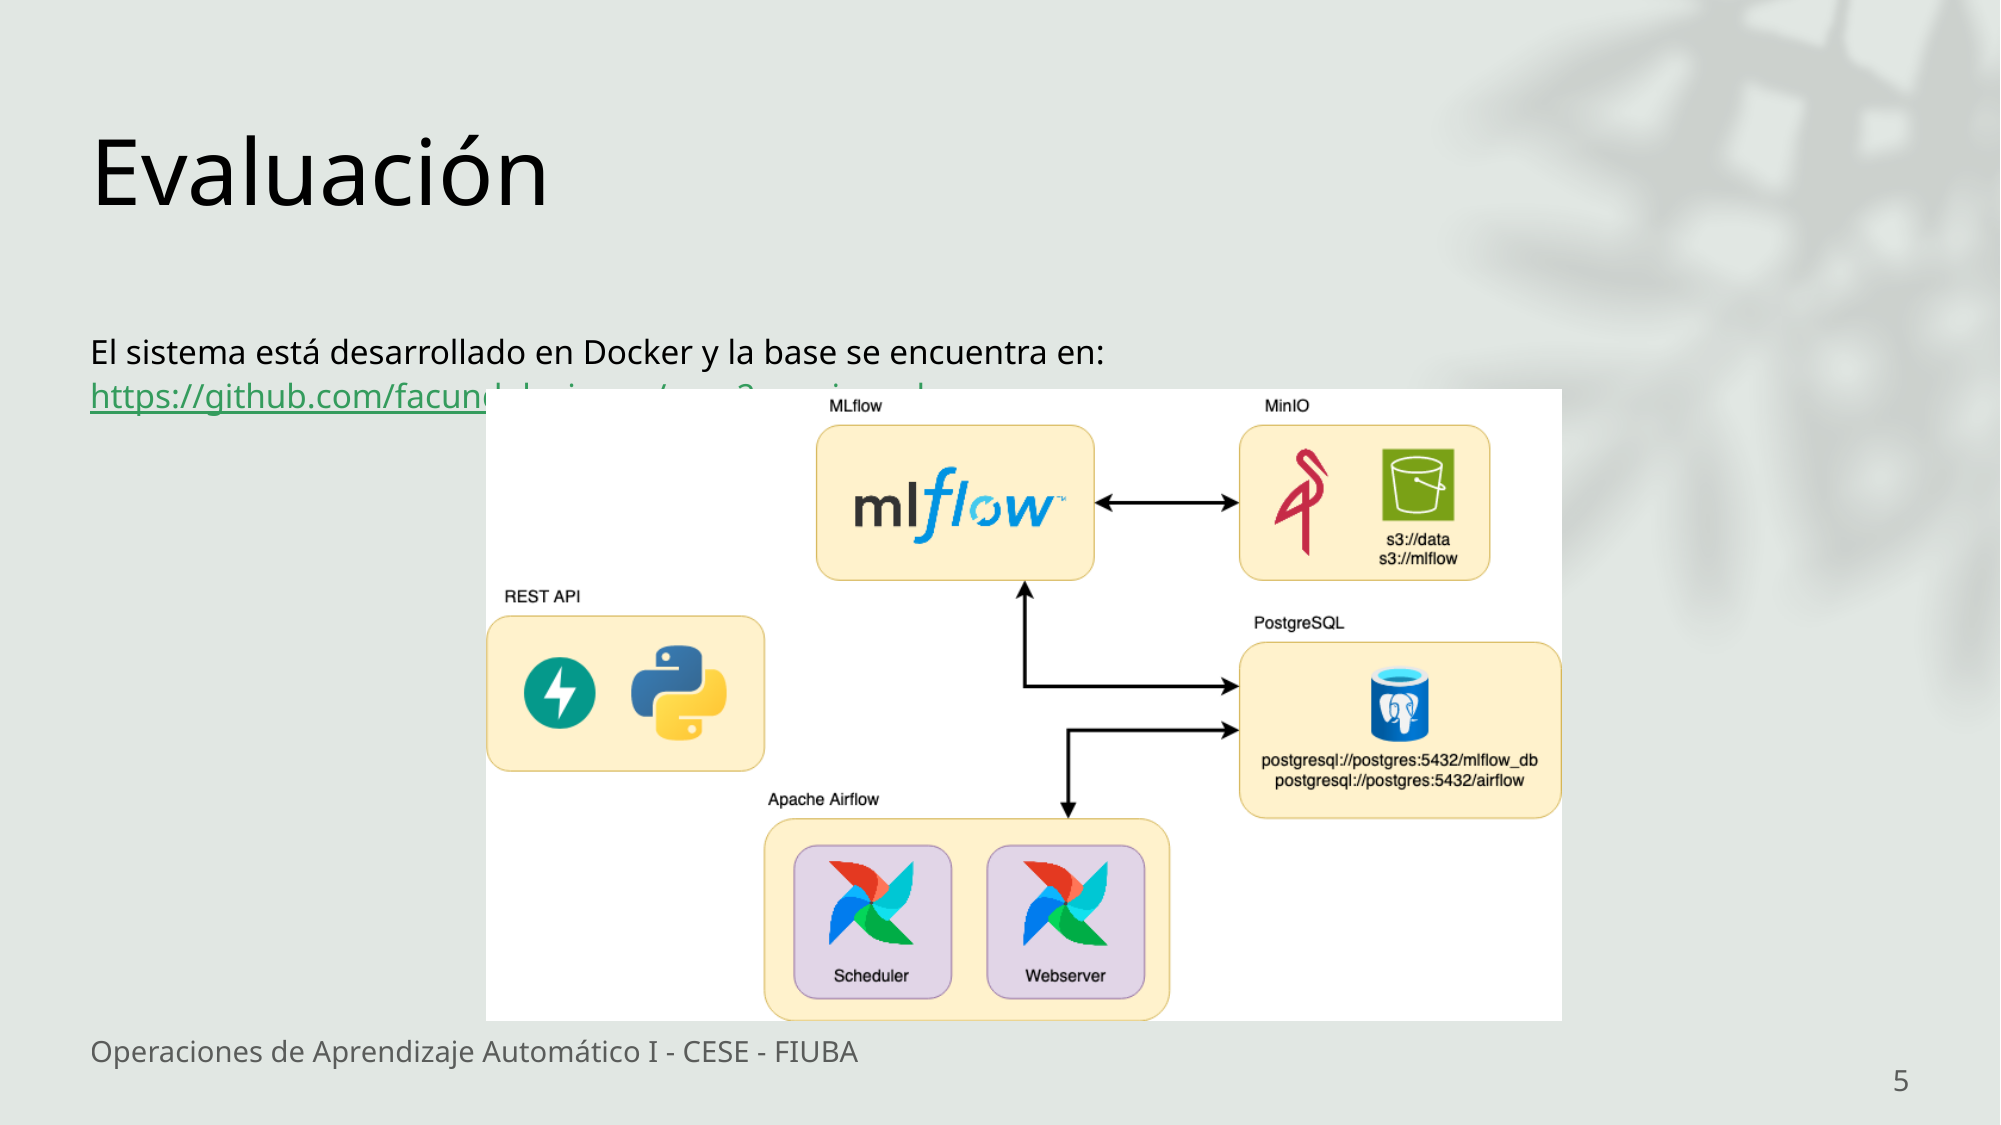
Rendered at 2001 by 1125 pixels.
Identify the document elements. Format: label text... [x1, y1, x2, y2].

picture [486, 389, 1562, 1021]
title Evaluación [75, 60, 1863, 278]
footer Operaciones de Aprendizaje Automático I - CESE - FIUBA [75, 1020, 1052, 1081]
slide_number 5 [1474, 1052, 1925, 1113]
list El sistema está desarrollado en Docker y la base se encuentra en: https://github.com/facundolucianna/amq2-service-ml [75, 319, 1925, 1009]
